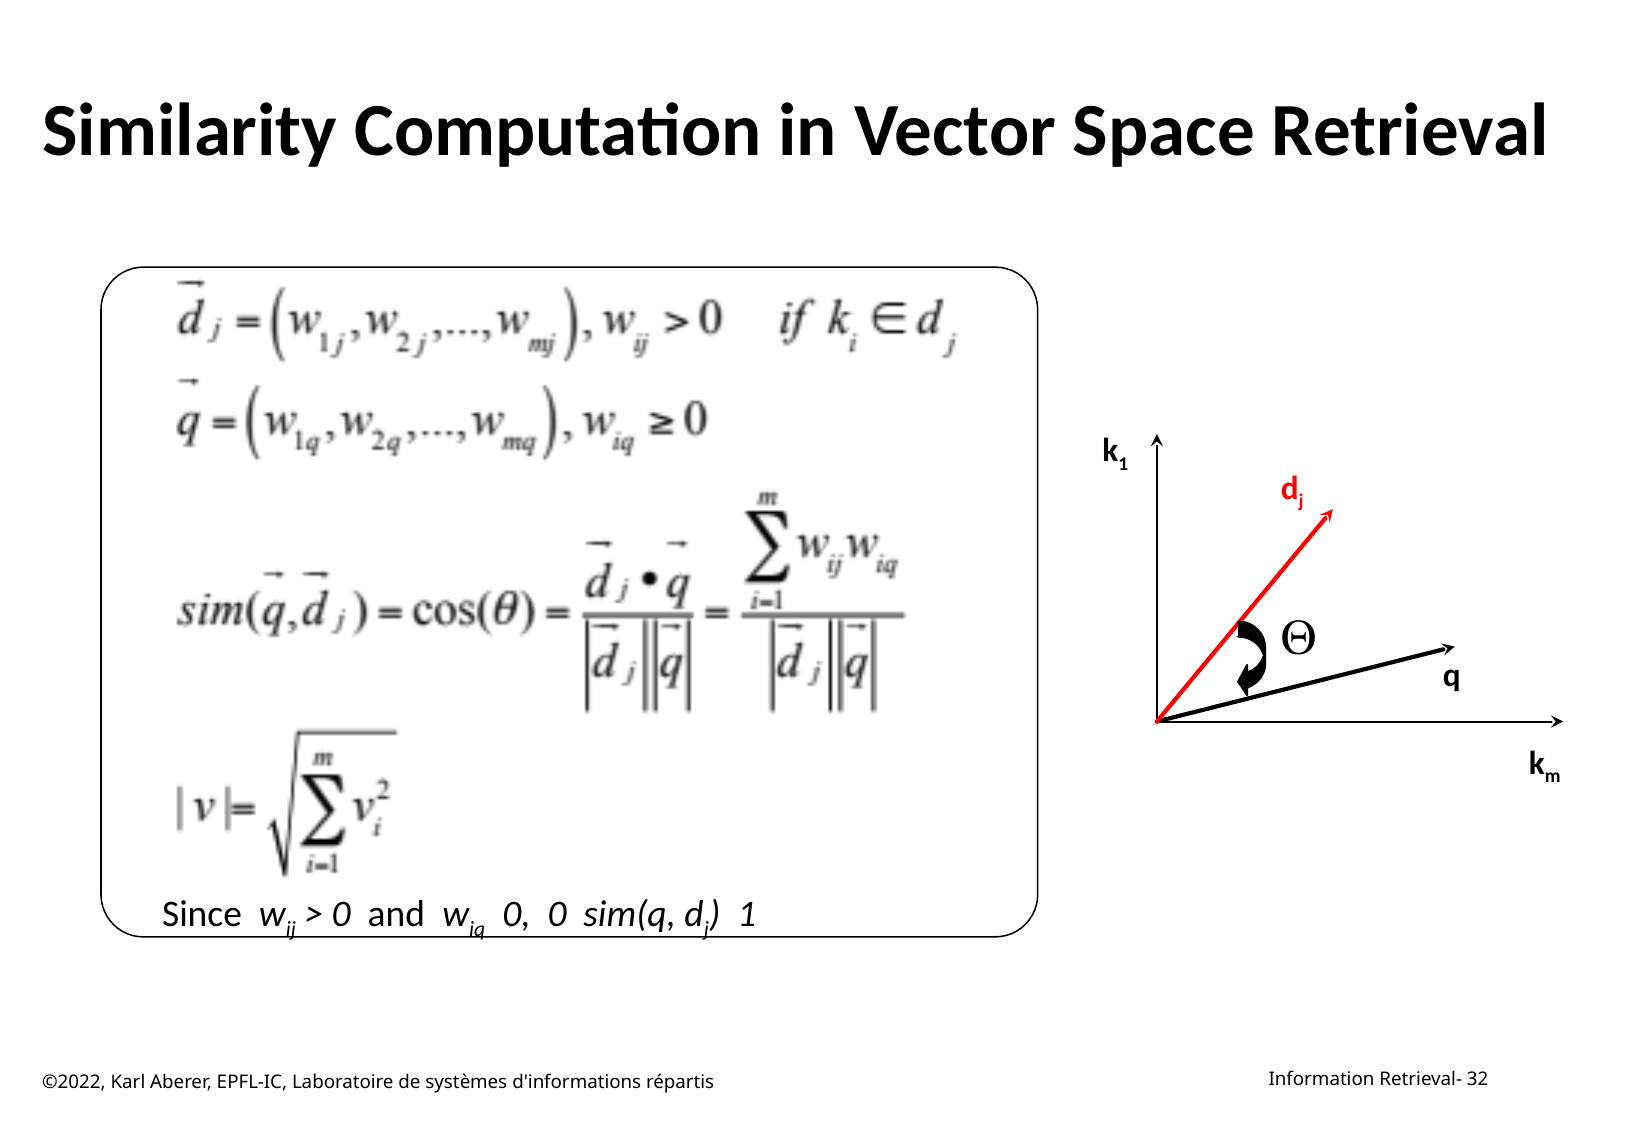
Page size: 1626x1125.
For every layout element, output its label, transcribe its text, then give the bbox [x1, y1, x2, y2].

title Similarity Computation in Vector Space Retrieval [27, 50, 1578, 200]
text_box [100, 267, 1038, 937]
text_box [172, 273, 963, 884]
footer ©2022, Karl Aberer, EPFL-IC, Laboratoire de systèmes d'informations répartis [26, 1062, 1071, 1101]
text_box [1086, 420, 1579, 790]
